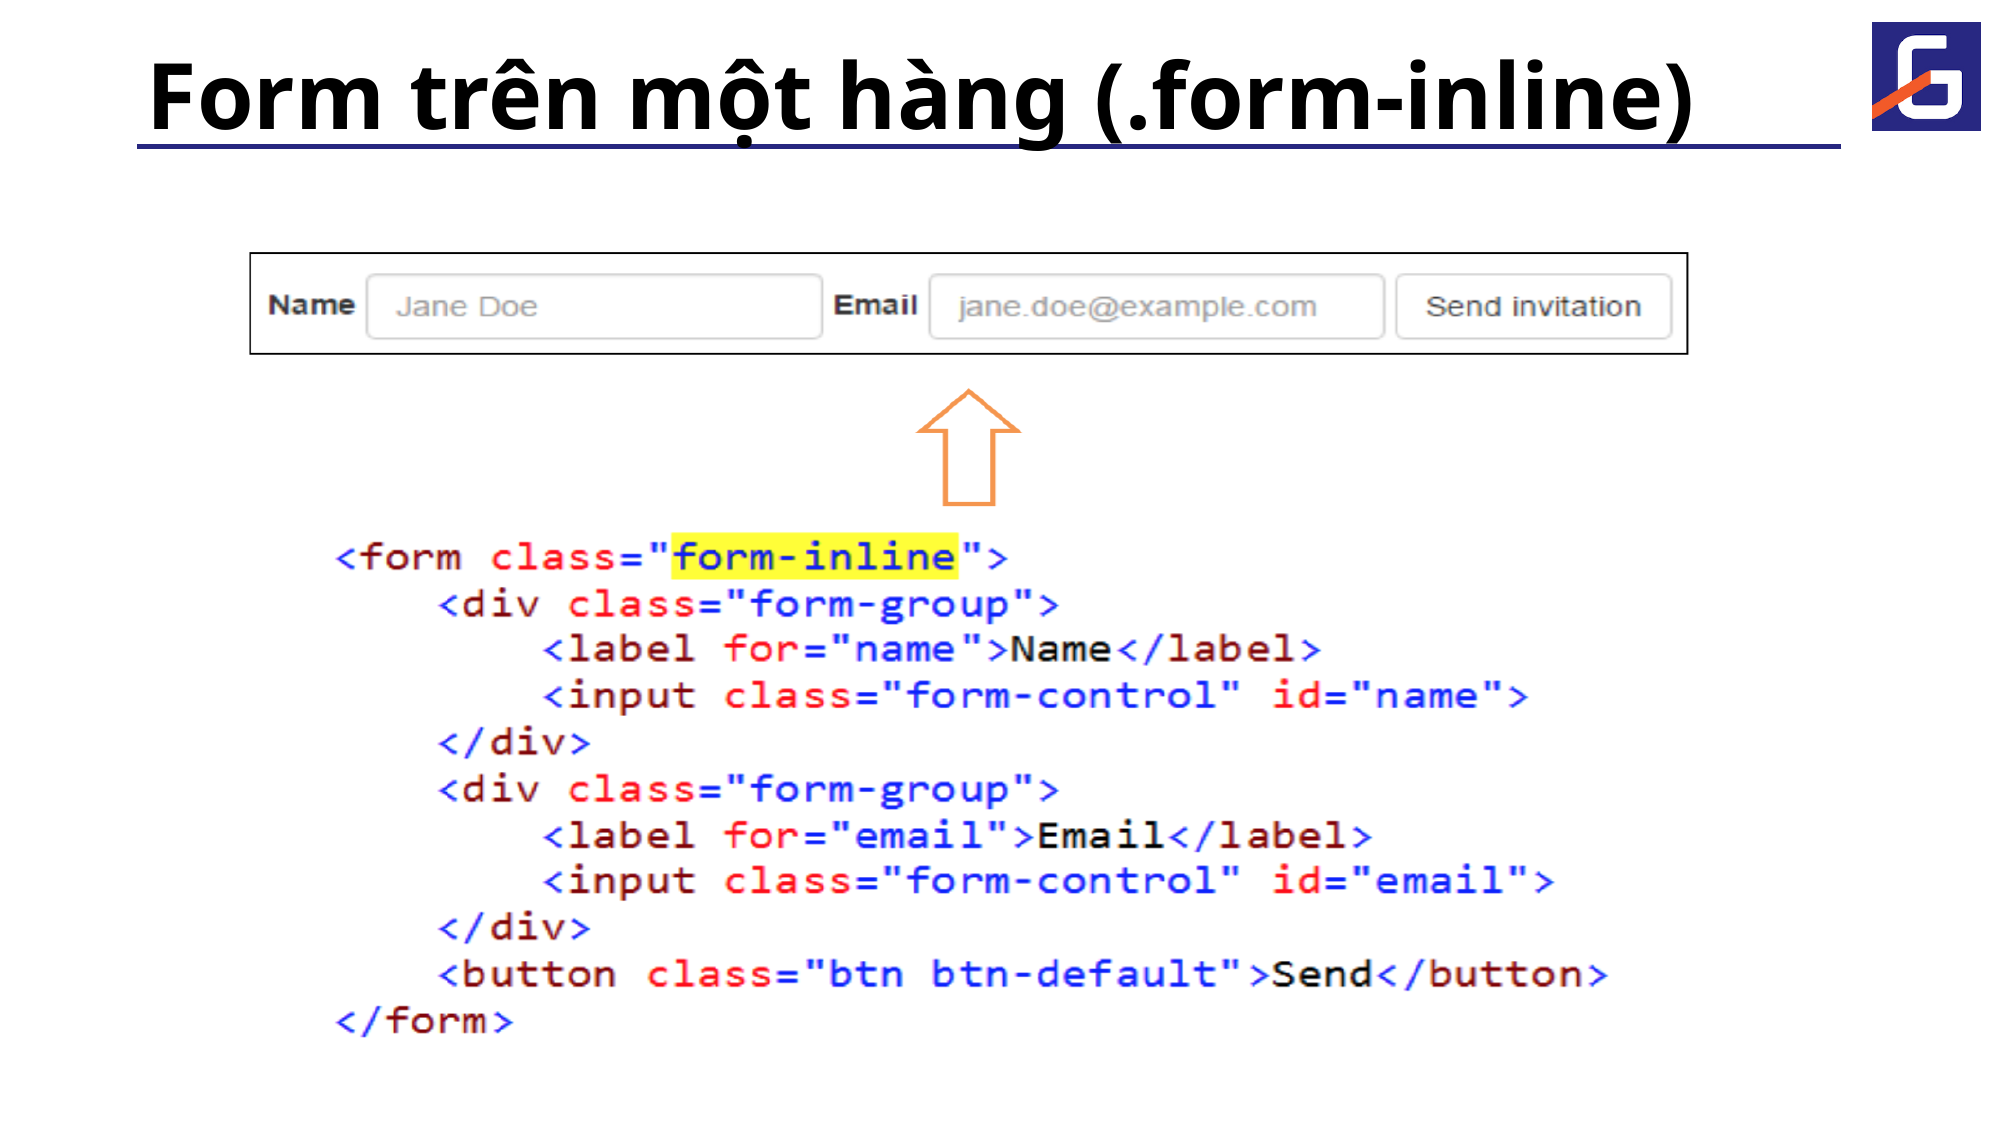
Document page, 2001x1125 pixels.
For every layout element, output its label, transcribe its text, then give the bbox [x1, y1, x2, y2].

picture [214, 232, 1720, 1048]
picture [1872, 22, 1981, 131]
text_box Form trên một hàng (.form-inline) [132, 33, 1857, 167]
